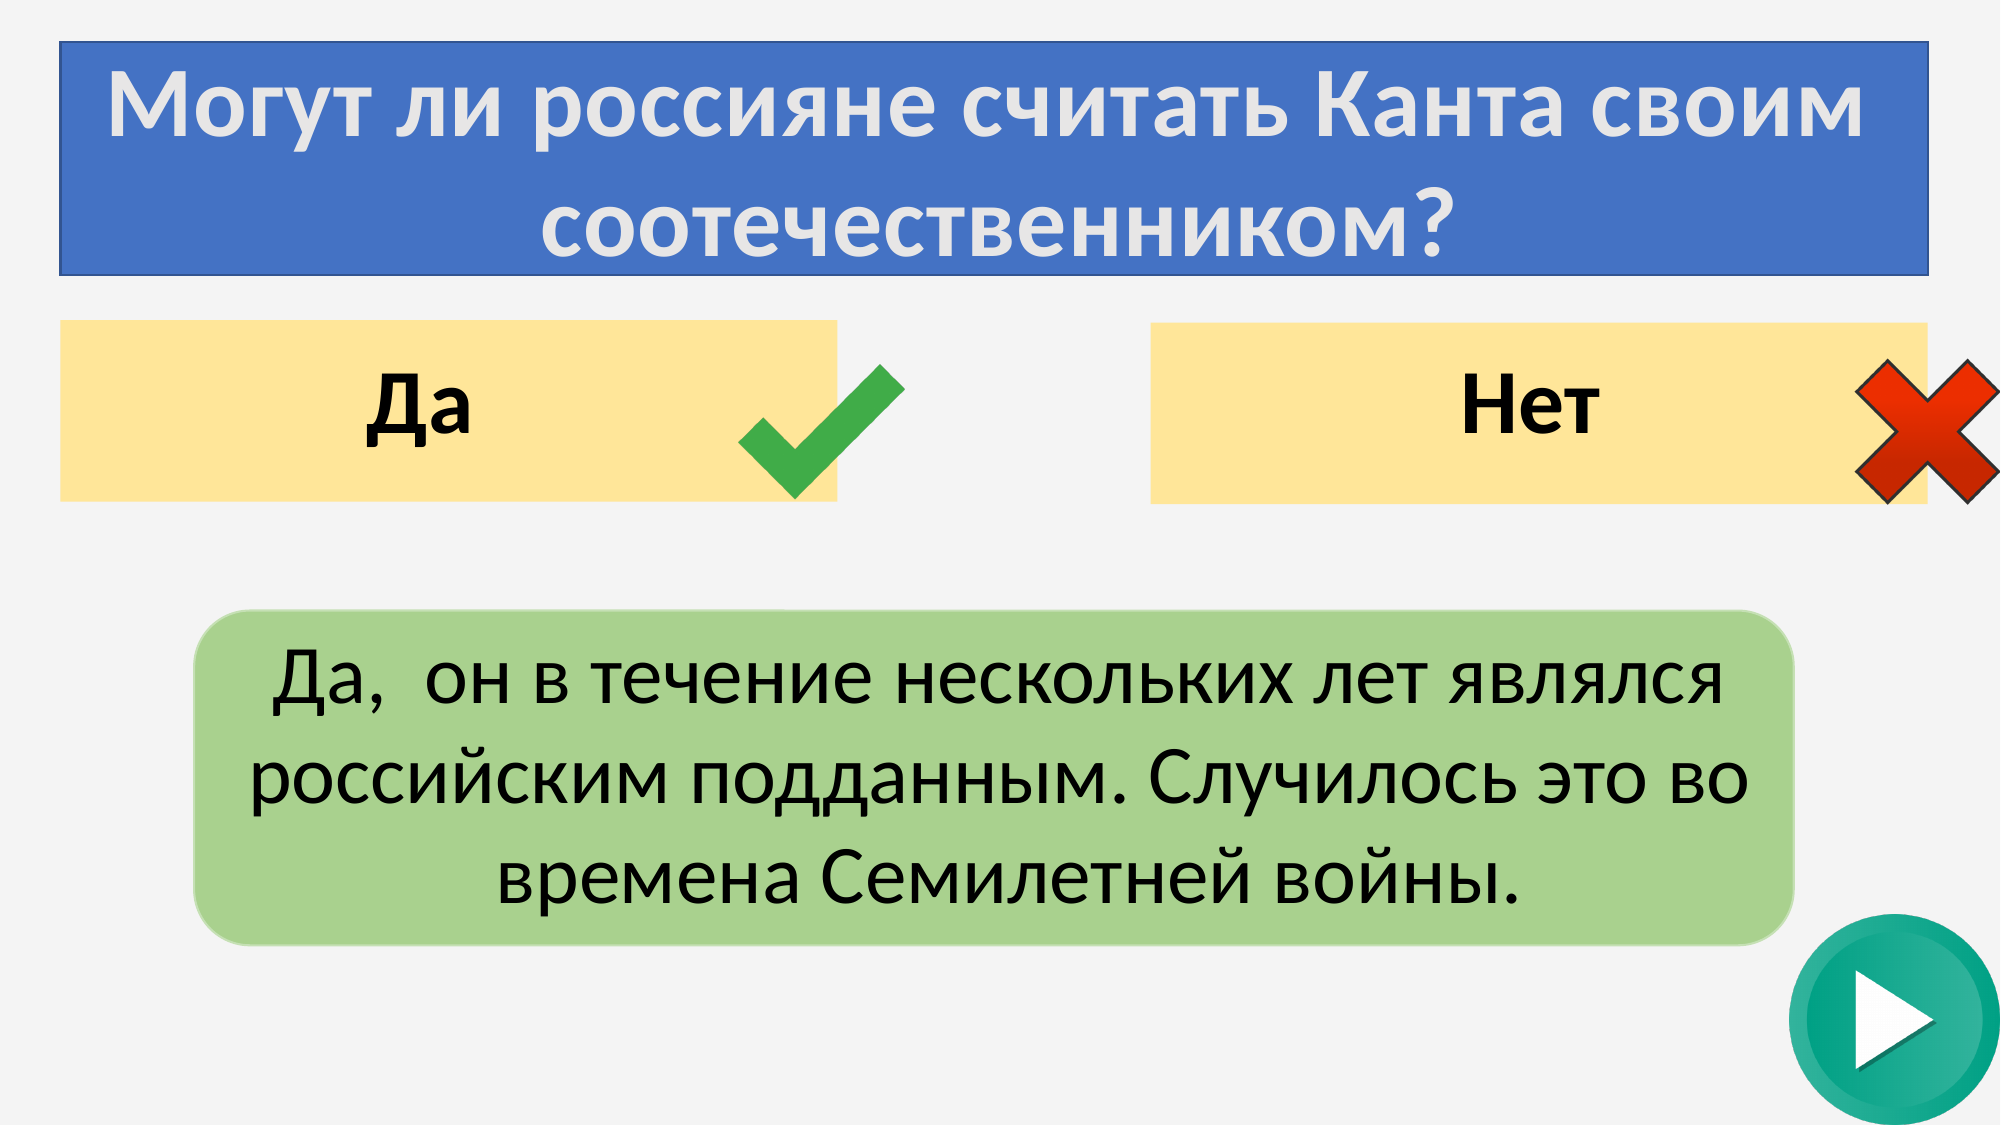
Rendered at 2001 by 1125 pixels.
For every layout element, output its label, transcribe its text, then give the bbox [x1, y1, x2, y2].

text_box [1150, 322, 1928, 505]
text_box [194, 610, 1794, 946]
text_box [60, 320, 838, 502]
text_box [59, 41, 90, 276]
text_box [1910, 41, 1929, 276]
picture [0, 0, 2001, 1125]
text_box Могут ли россияне считать Канта своим соотечественником? [90, 28, 1910, 284]
